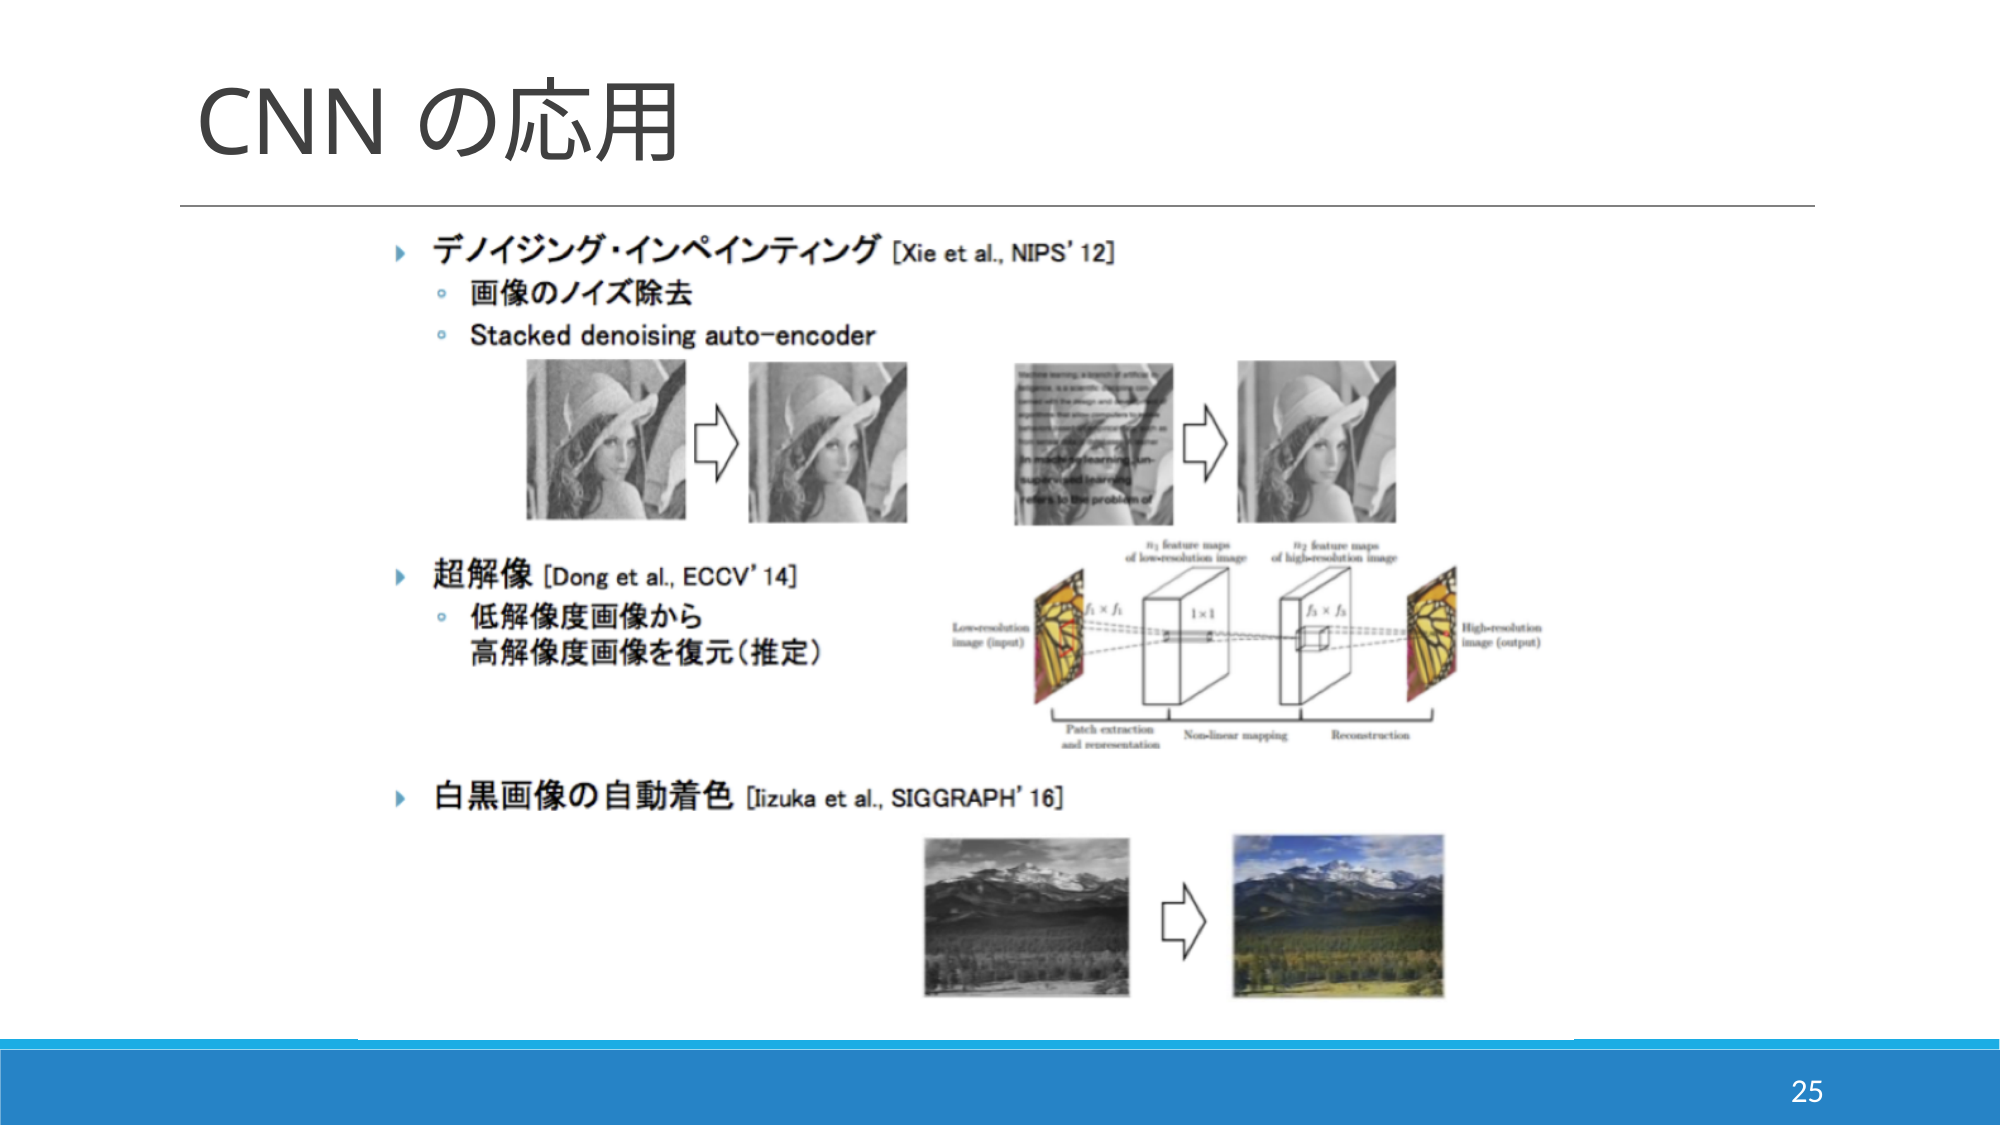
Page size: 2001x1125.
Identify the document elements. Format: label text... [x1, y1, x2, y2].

title CNNの応用 [180, 44, 1830, 181]
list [358, 215, 1575, 1040]
slide_number 25 [1624, 1059, 1840, 1120]
